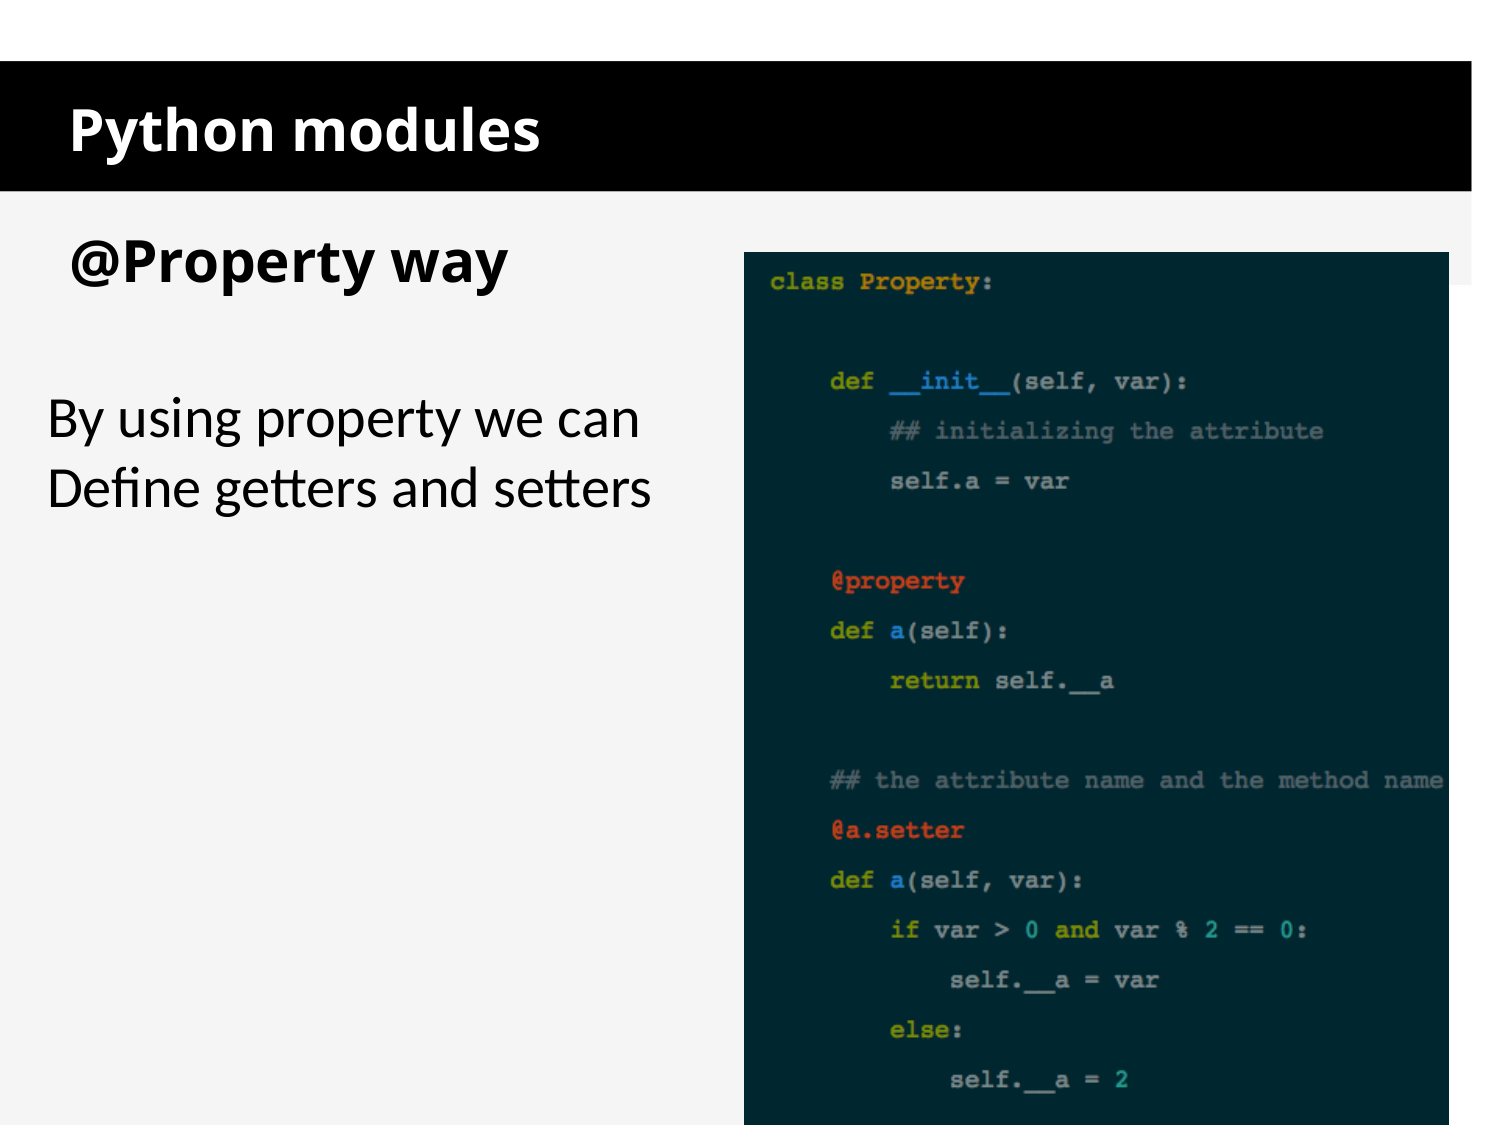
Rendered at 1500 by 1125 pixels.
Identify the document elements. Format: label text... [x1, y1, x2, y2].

text_box By using property we can Define getters and setters [32, 371, 673, 527]
picture [0, 0, 1500, 1125]
list @Property way [54, 224, 1410, 463]
text_box Python modules [54, 65, 1462, 172]
